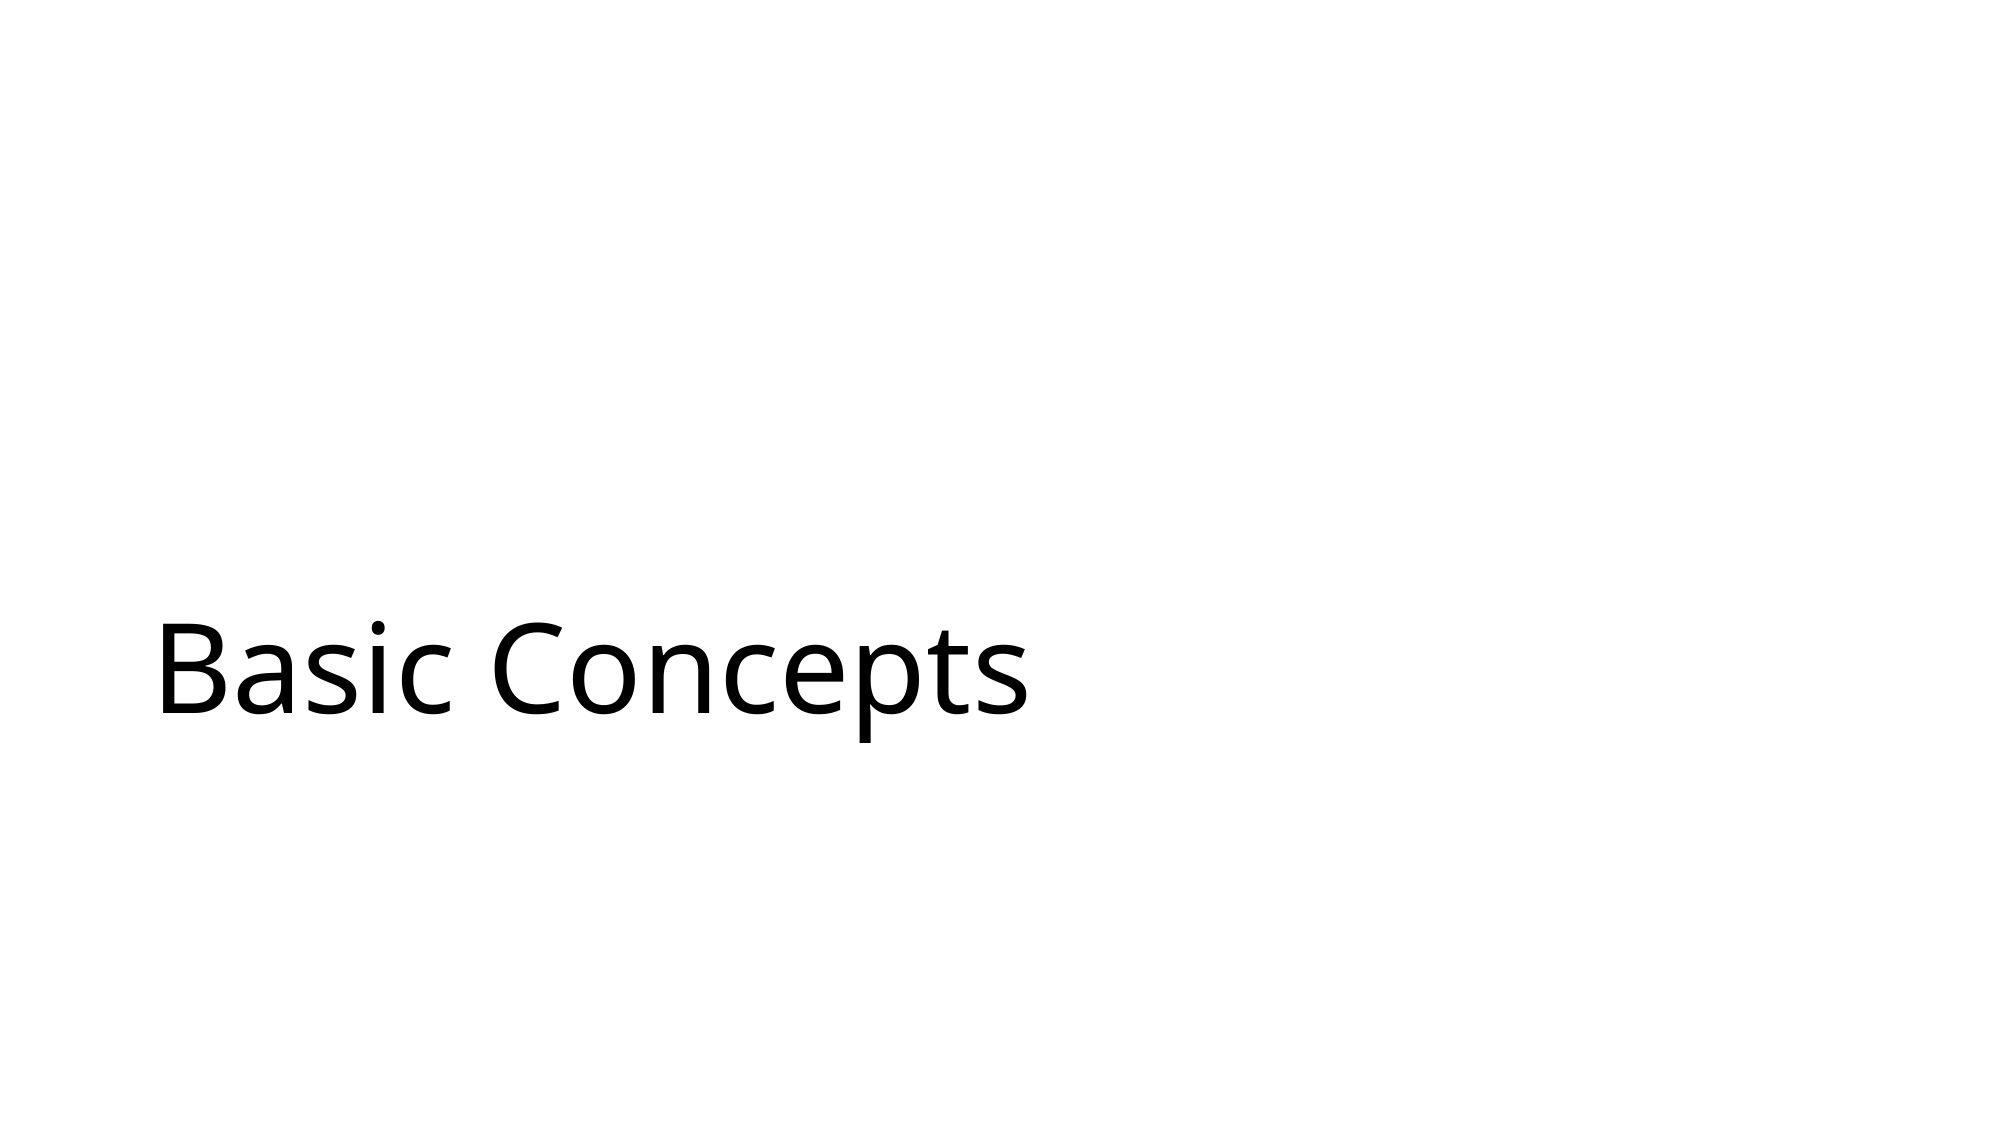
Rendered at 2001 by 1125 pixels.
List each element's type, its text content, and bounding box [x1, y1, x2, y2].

title Basic Concepts [136, 280, 1862, 749]
